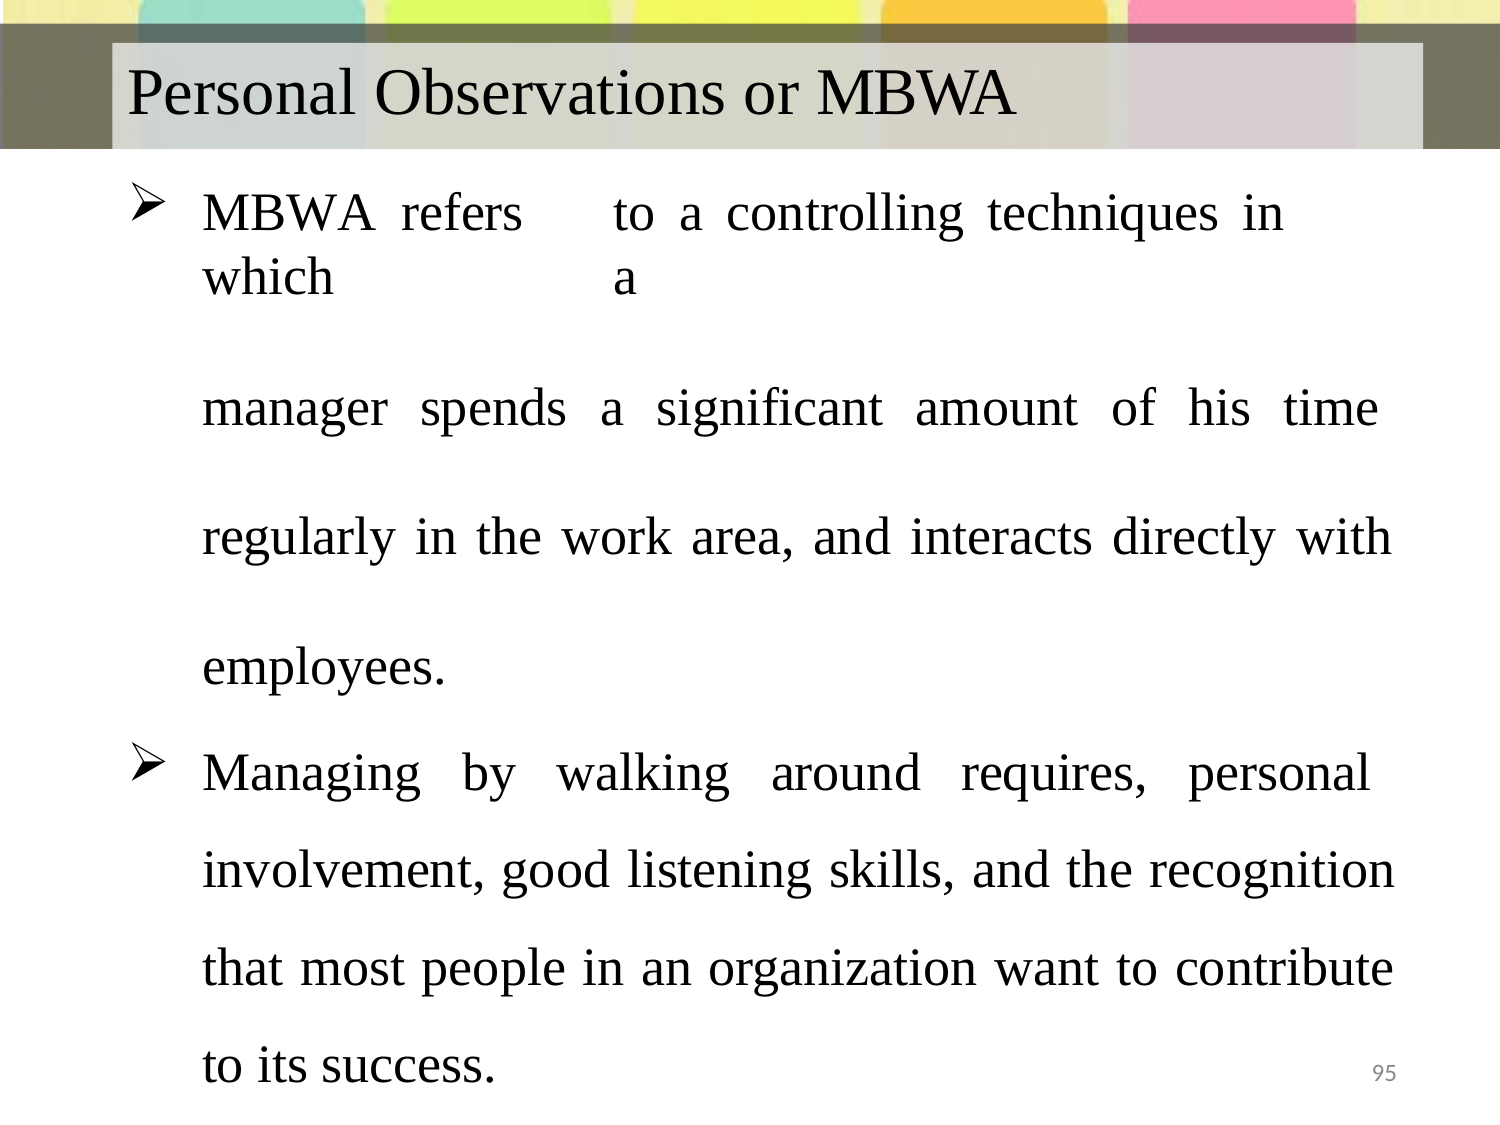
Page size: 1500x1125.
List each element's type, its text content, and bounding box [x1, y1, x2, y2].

text_box 95 [1365, 1057, 1417, 1087]
title Personal Observations or MBWA [112, 42, 1424, 236]
text_box MBWA refers to a controlling techniques in which a manager spends a significant amount of his time regularly in the work area, and interacts directly with employees. Managing by walking around requires, personal involvement, good listening skills, and the recognition that most people in an organization want to contribute to its success. [125, 173, 1413, 1094]
picture [3, 0, 1500, 23]
